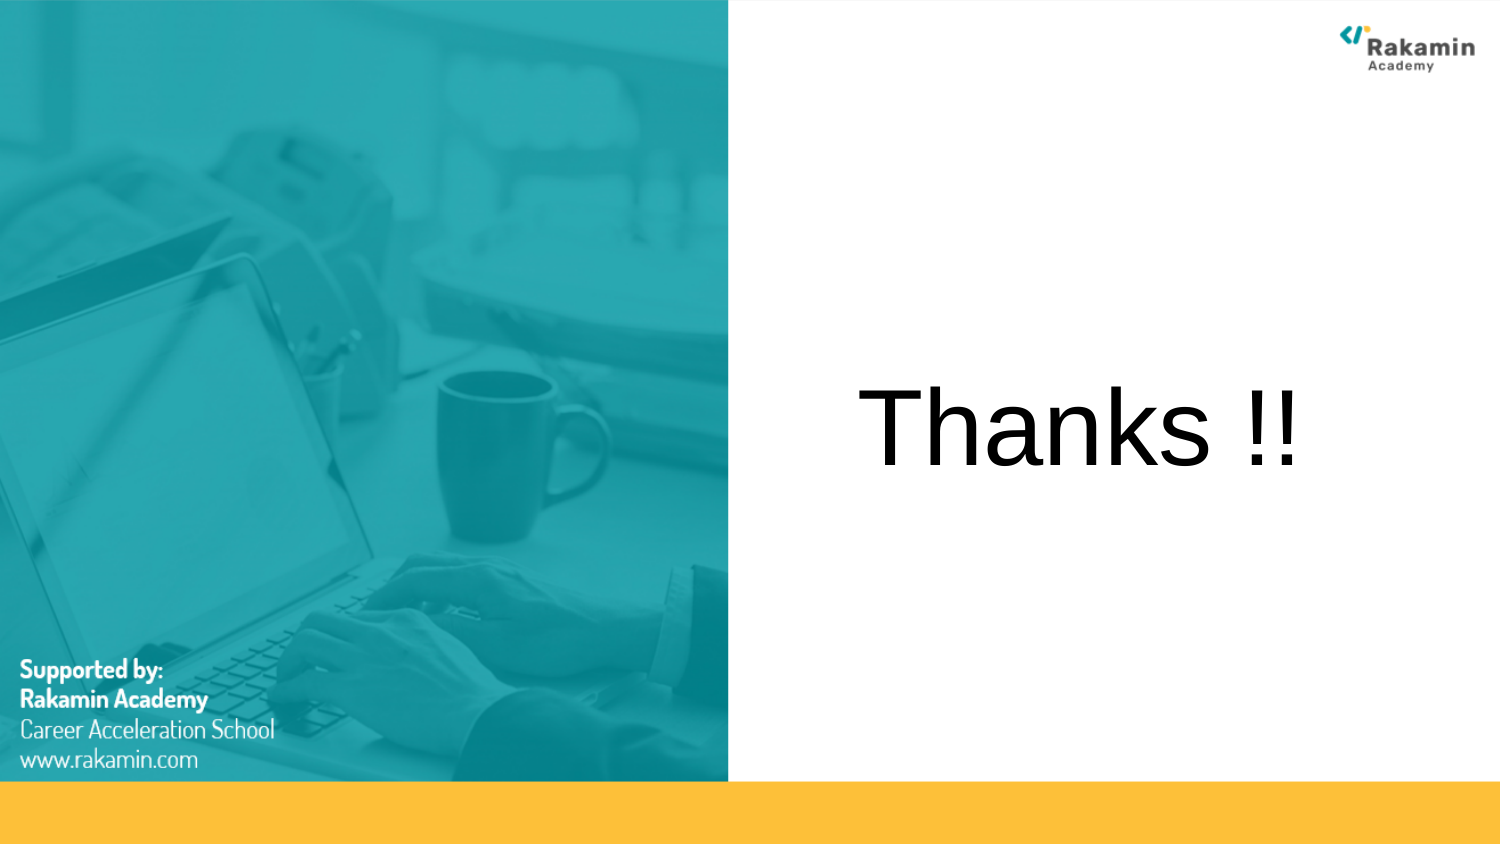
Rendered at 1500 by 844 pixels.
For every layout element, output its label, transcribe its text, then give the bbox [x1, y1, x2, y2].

title Thanks !! [733, 253, 1427, 591]
picture [0, 0, 1500, 844]
